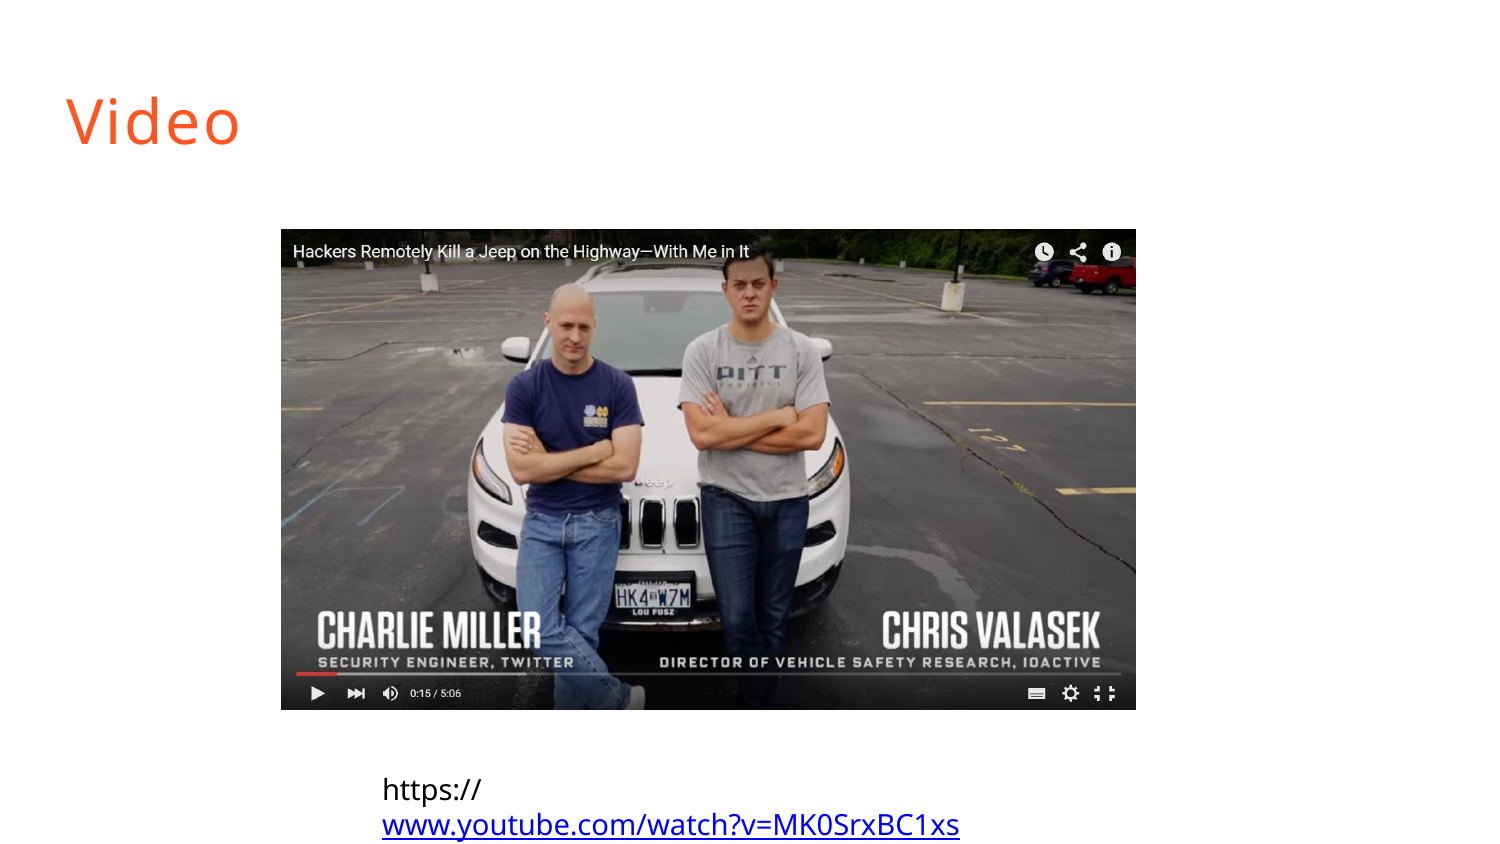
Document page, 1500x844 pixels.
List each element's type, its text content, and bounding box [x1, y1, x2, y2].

picture [281, 229, 1136, 710]
title Video [64, 80, 255, 224]
text_box https://www.youtube.com/watch?v=MK0SrxBC1xs [380, 769, 1031, 844]
